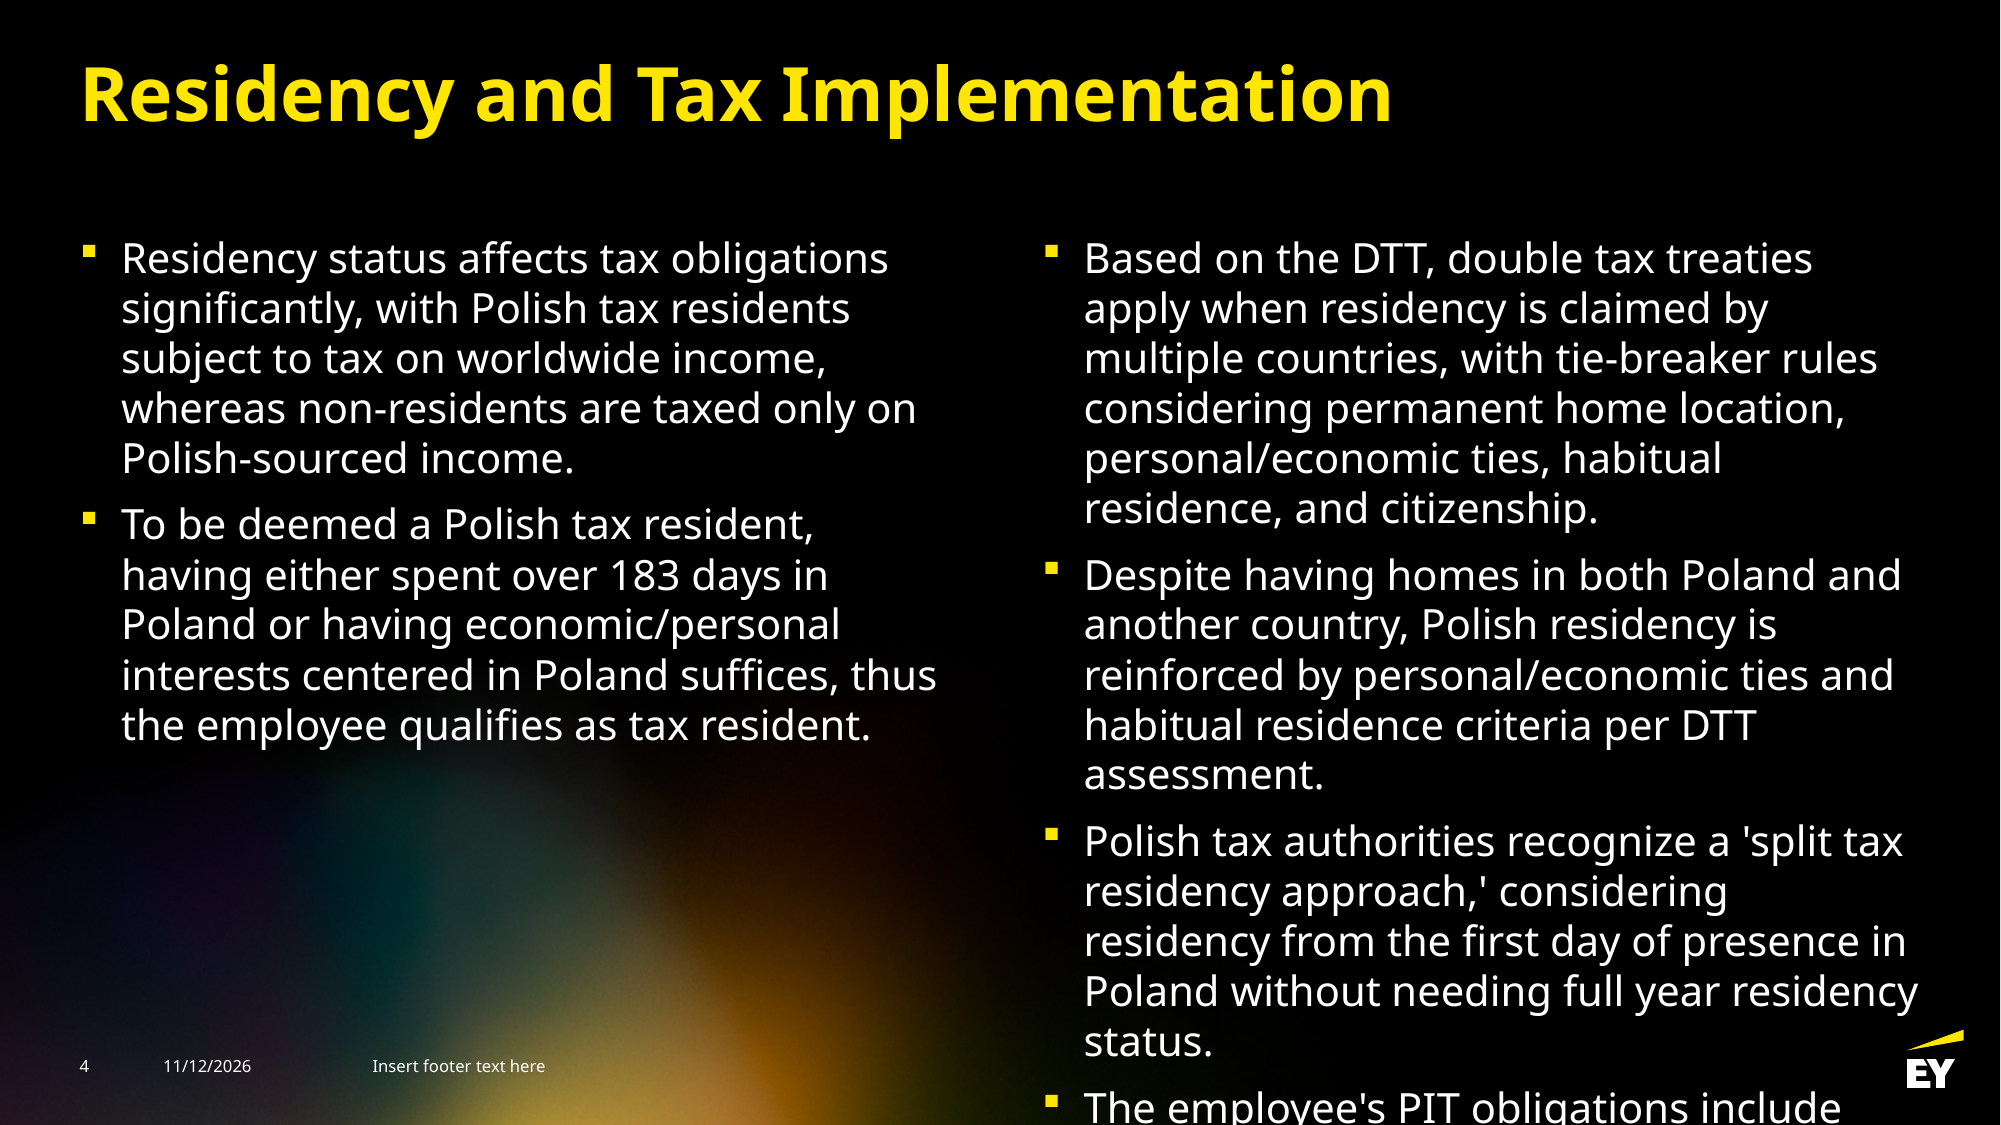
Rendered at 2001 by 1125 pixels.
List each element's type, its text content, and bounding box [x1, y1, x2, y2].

list Residency status affects tax obligations significantly, with Polish tax residents subject to tax on worldwide income, whereas non-residents are taxed only on Polish-sourced income. To be deemed a Polish tax resident, having either spent over 183 days in Poland or having economic/personal interests centered in Poland suffices, thus the employee qualifies as tax resident. [79, 231, 959, 993]
picture [0, 0, 2001, 1125]
slide_number 4 [79, 1055, 163, 1077]
footer Insert footer text here [373, 1055, 1000, 1077]
title Residency and Tax Implementation [79, 60, 1921, 138]
list Based on the DTT, double tax treaties apply when residency is claimed by multiple countries, with tie-breaker rules considering permanent home location, personal/economic ties, habitual residence, and citizenship. Despite having homes in both Poland and another country, Polish residency is reinforced by personal/economic ties and habitual residence criteria per DTT assessment. Polish tax authorities recognize a 'split tax residency approach,' considering residency from the first day of presence in Poland without needing full year residency status. The employee's PIT obligations include calculating and remitting monthly tax advances by the 20th day of the month following income receipt, without employer payroll responsibilities. [1042, 231, 1921, 993]
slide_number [163, 1055, 373, 1077]
